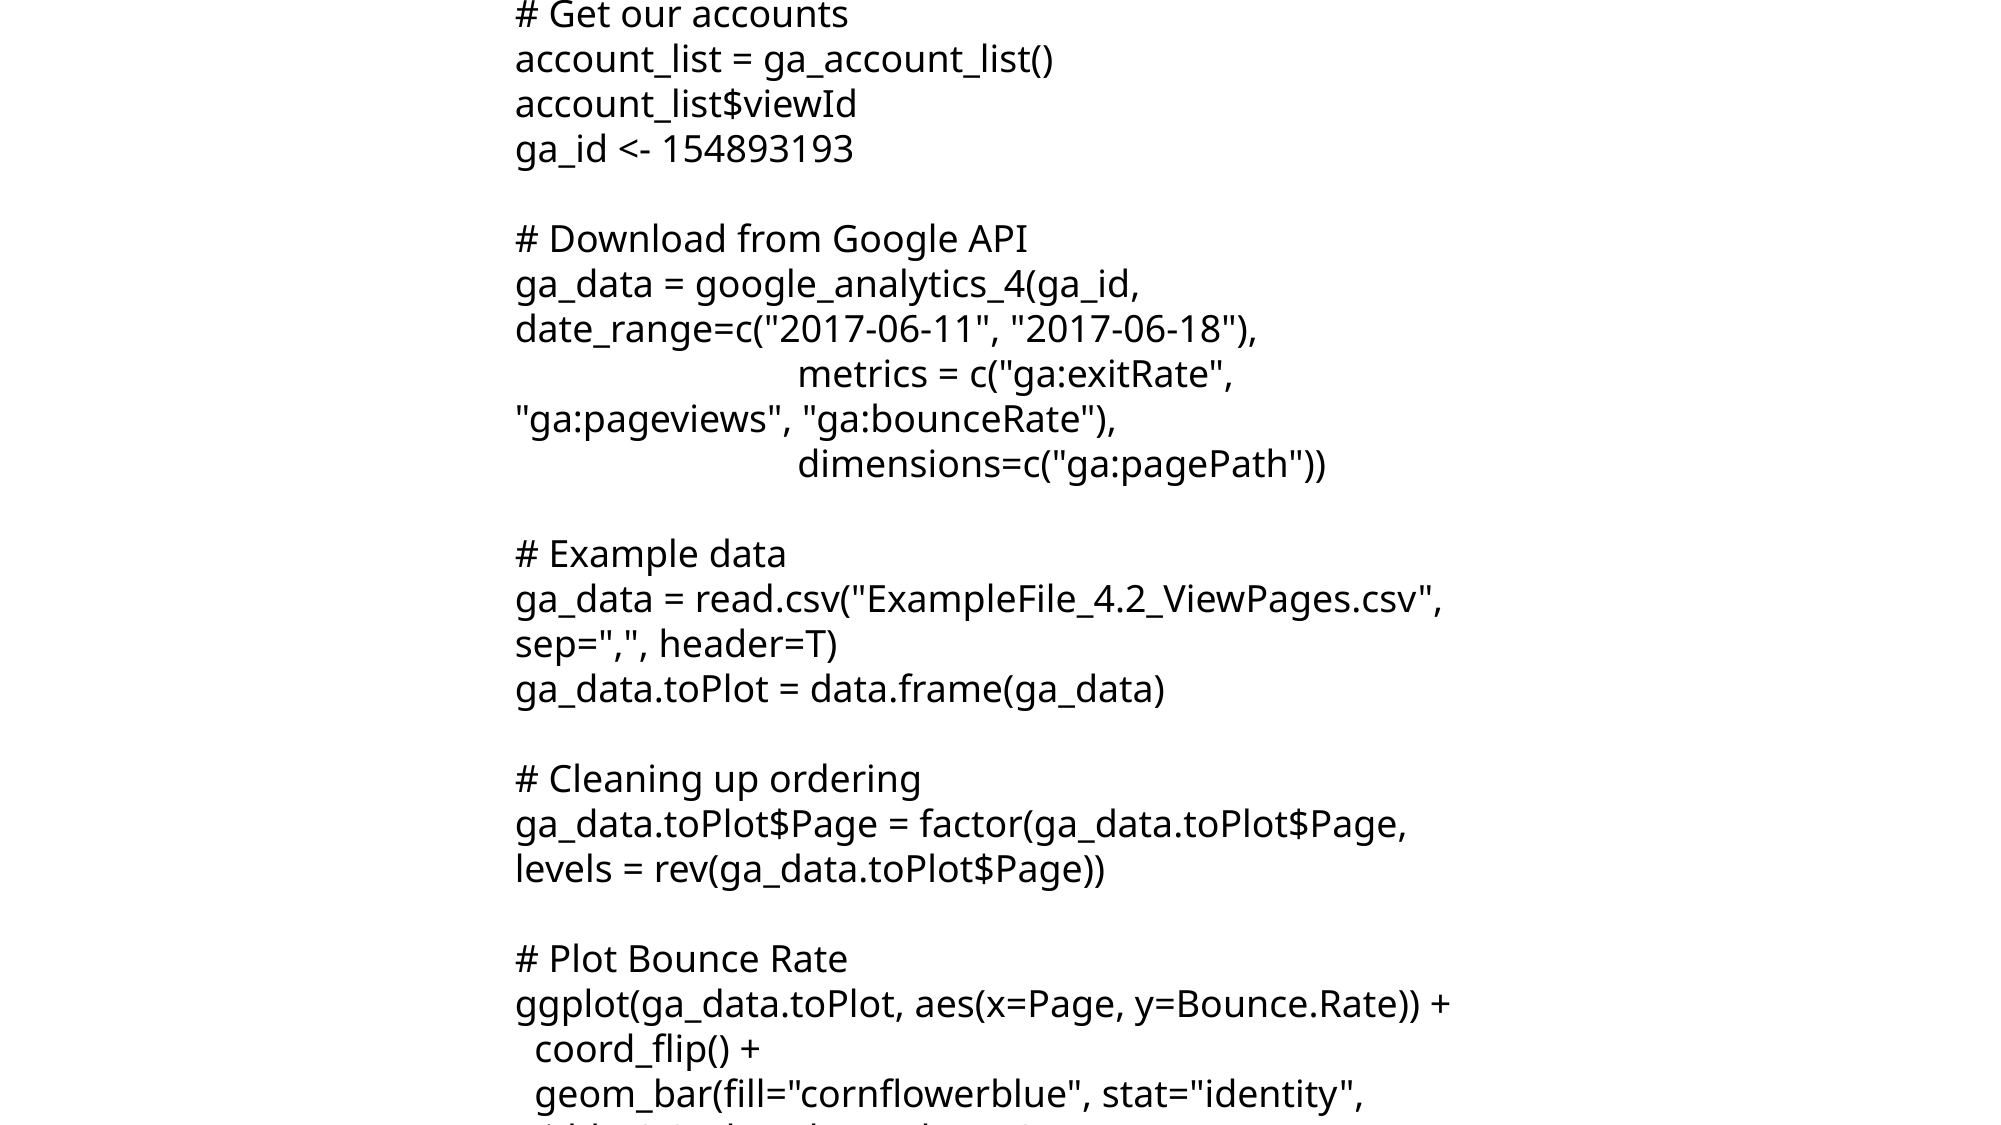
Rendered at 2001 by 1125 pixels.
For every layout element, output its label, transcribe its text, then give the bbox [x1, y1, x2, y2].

text_box # Load required libraries library("googleAuthR") library("googleAnalyticsR") library("ggplot2") library("scales") # Authentication ga_auth() # Get our accounts account_list = ga_account_list() account_list$viewId ga_id <- 154893193 # Download from Google API ga_data = google_analytics_4(ga_id, date_range=c("2017-06-11", "2017-06-18"), metrics = c("ga:exitRate", "ga:pageviews", "ga:bounceRate"), dimensions=c("ga:pagePath")) # Example data ga_data = read.csv("ExampleFile_4.2_ViewPages.csv", sep=",", header=T) ga_data.toPlot = data.frame(ga_data) # Cleaning up ordering ga_data.toPlot$Page = factor(ga_data.toPlot$Page, levels = rev(ga_data.toPlot$Page)) # Plot Bounce Rate ggplot(ga_data.toPlot, aes(x=Page, y=Bounce.Rate)) + coord_flip() + geom_bar(fill="cornflowerblue", stat="identity", width=0.8, show.legend=FALSE) + ylim(0, 1.0) # Plot Exit Rate ggplot(ga_data.toPlot, aes(x=Page, y=Exit.Rate)) + coord_flip() + geom_bar(fill="tomato3", stat="identity", width=0.8, show.legend=FALSE) + ylim(0, 1.0) [500, 0, 1500, 1125]
